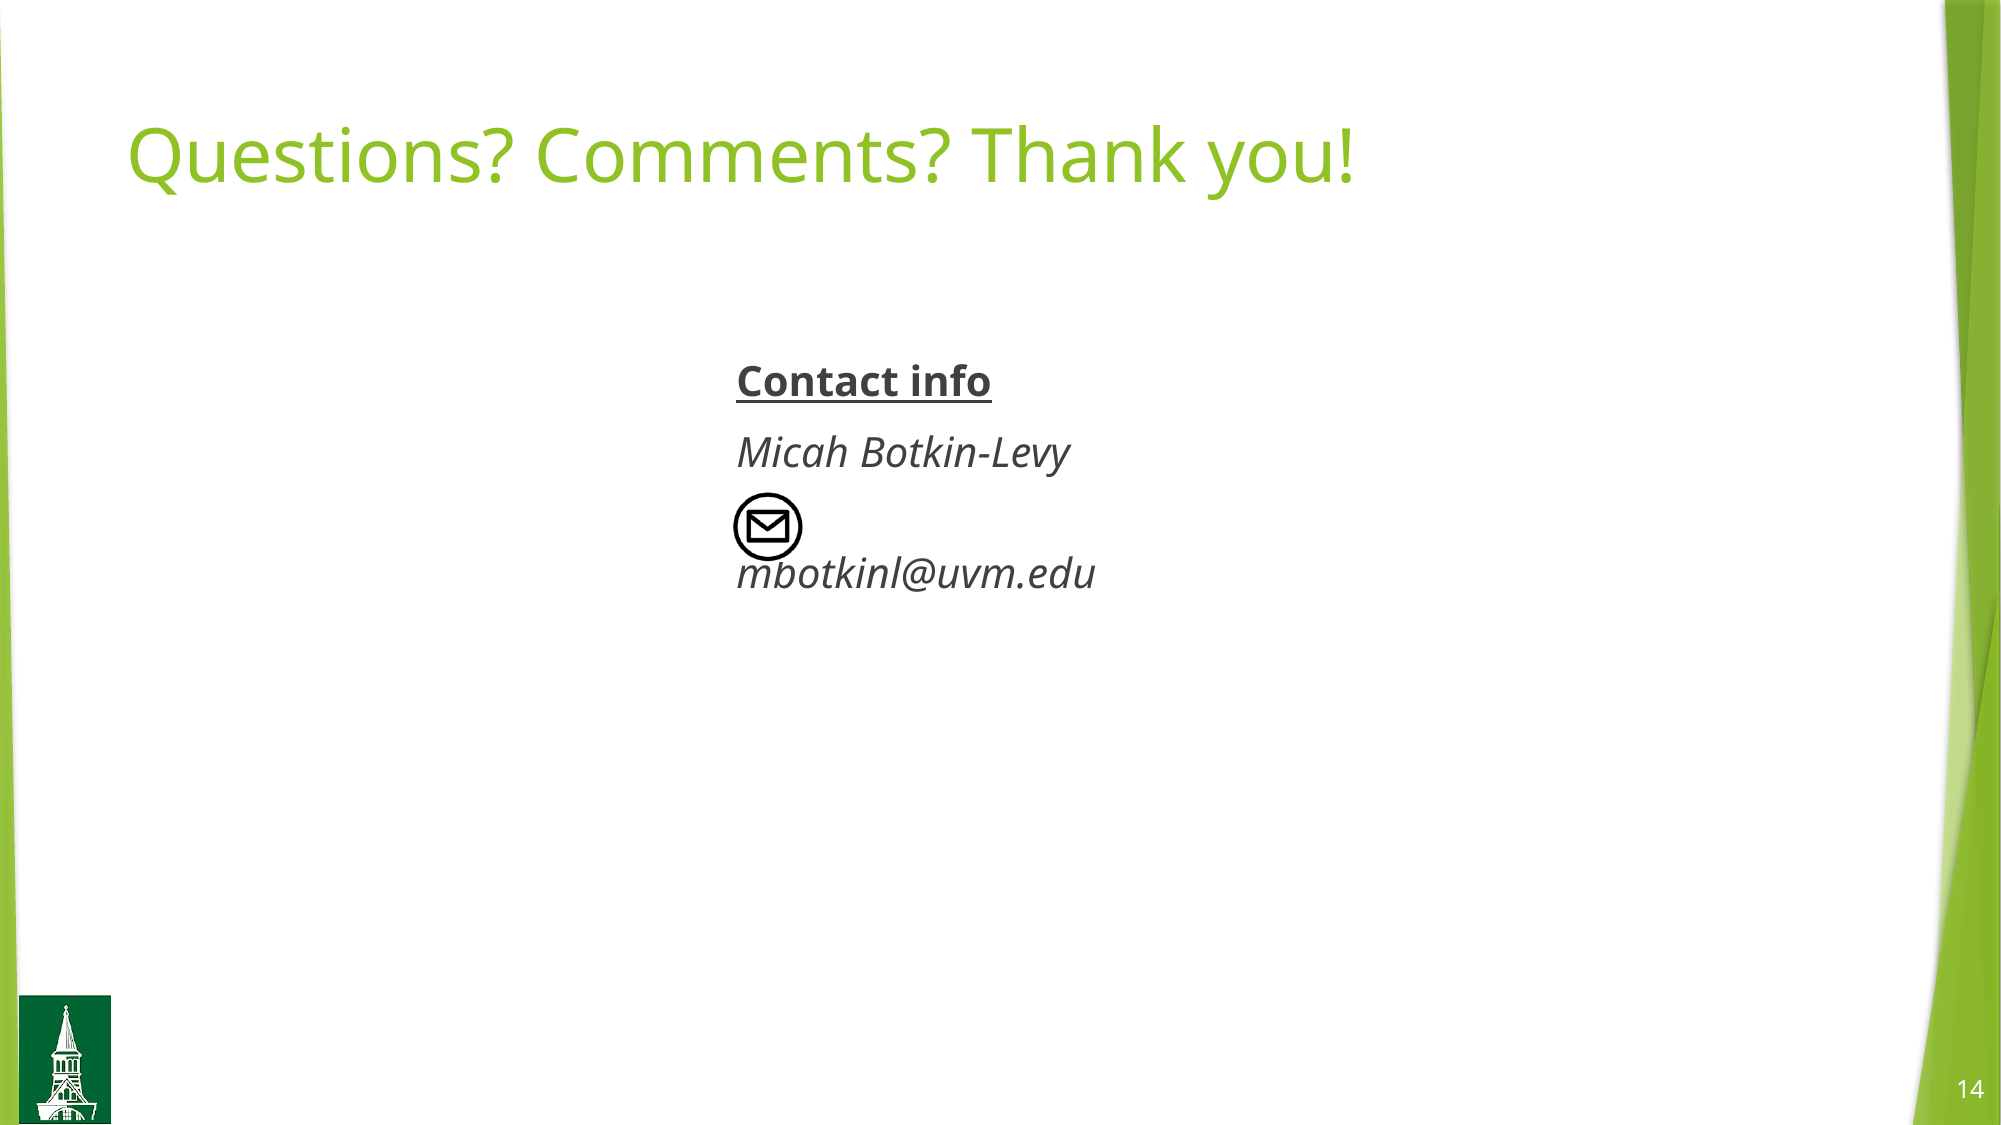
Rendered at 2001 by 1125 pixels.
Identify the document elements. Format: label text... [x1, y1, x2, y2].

title Questions? Comments? Thank you! [111, 99, 1922, 317]
list Contact info Micah Botkin-Levy mbotkinl@uvm.edu [702, 276, 1268, 680]
slide_number 13 [1887, 1060, 2000, 1121]
picture [731, 490, 804, 563]
picture [19, 995, 111, 1125]
